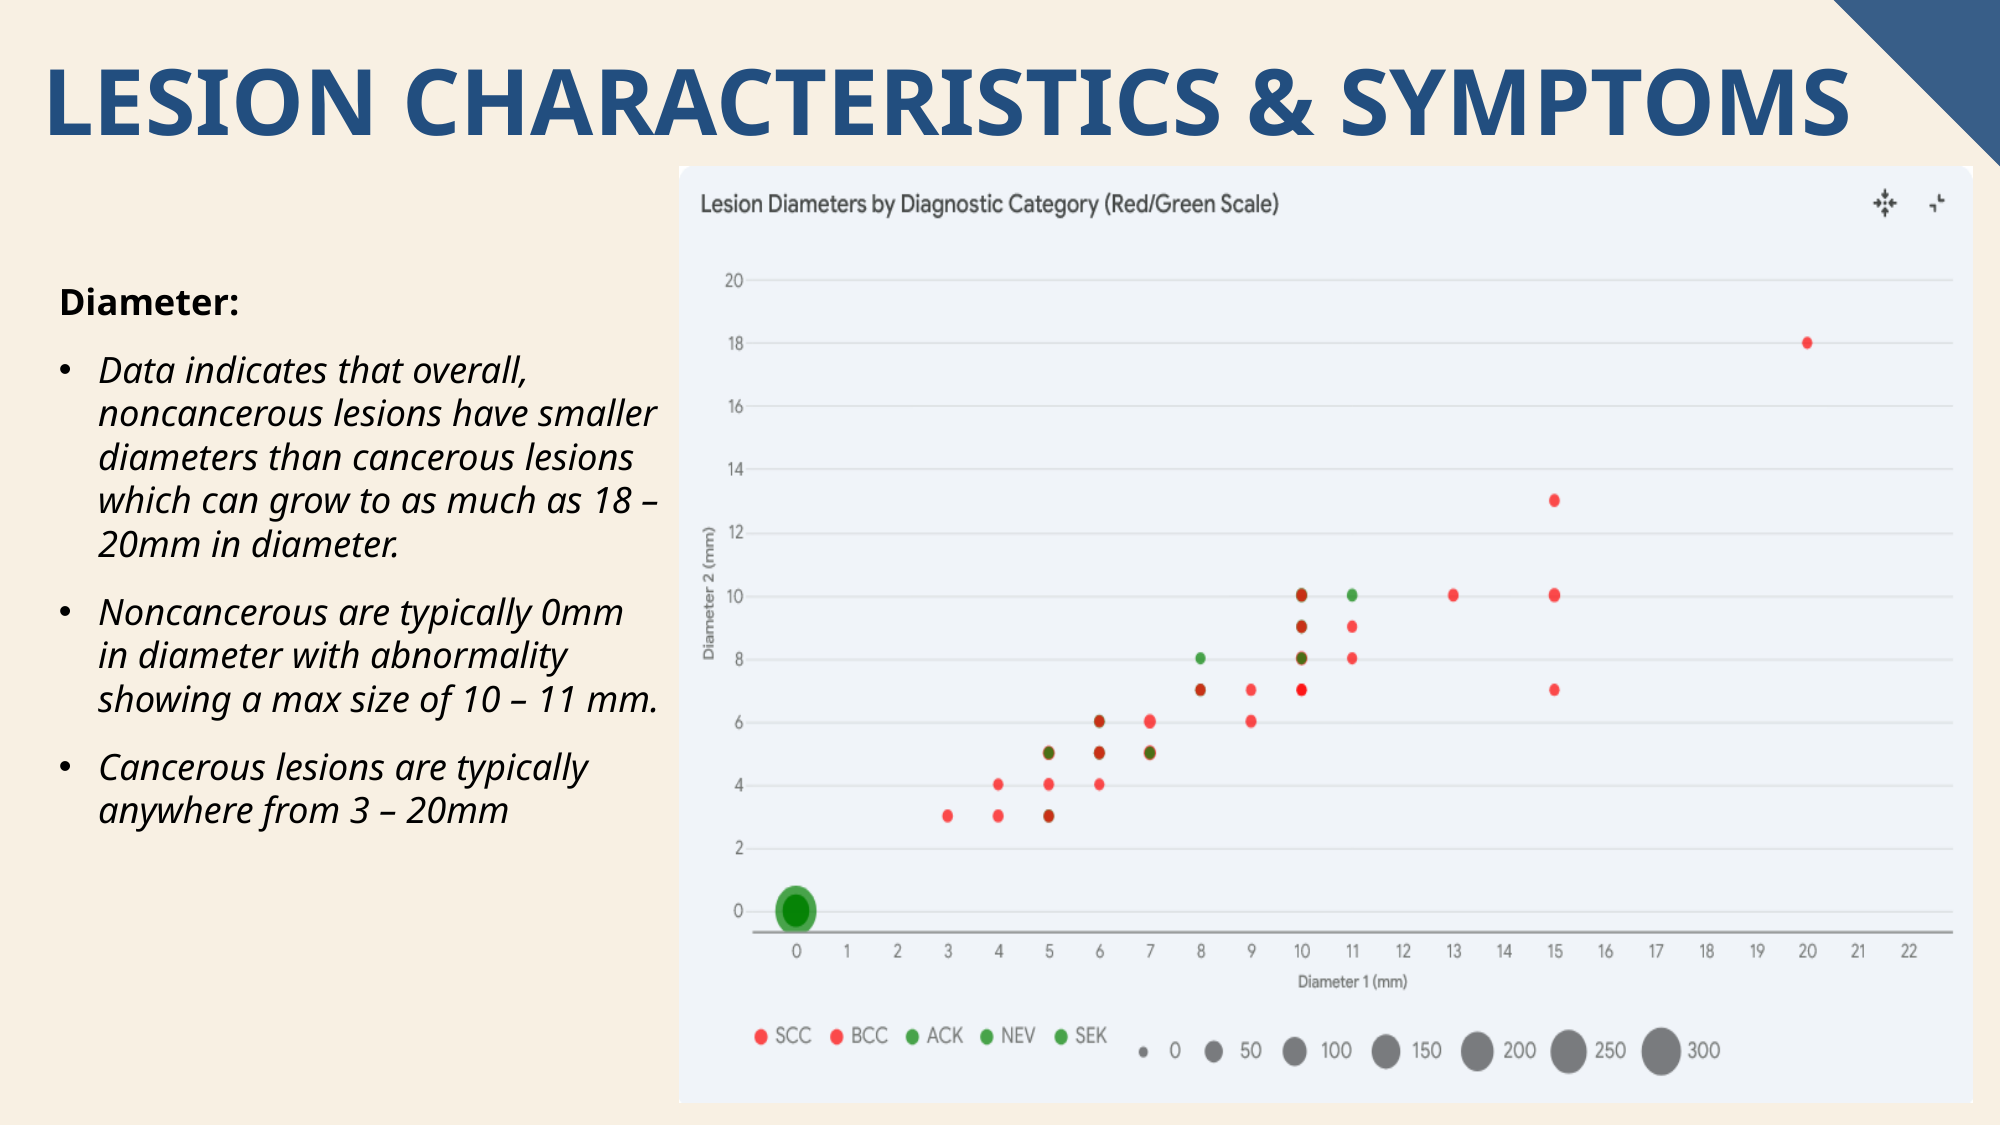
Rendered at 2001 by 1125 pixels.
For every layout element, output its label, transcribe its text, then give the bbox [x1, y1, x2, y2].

picture [679, 166, 1973, 1103]
list Diameter: Data indicates that overall, noncancerous lesions have smaller diameters than cancerous lesions which can grow to as much as 18 – 20mm in diameter. Noncancerous are typically 0mm in diameter with abnormality showing a max size of 10 – 11 mm. Cancerous lesions are typically anywhere from 3 – 20mm [43, 271, 679, 885]
title Lesion Characteristics & Symptoms [27, 49, 1938, 267]
